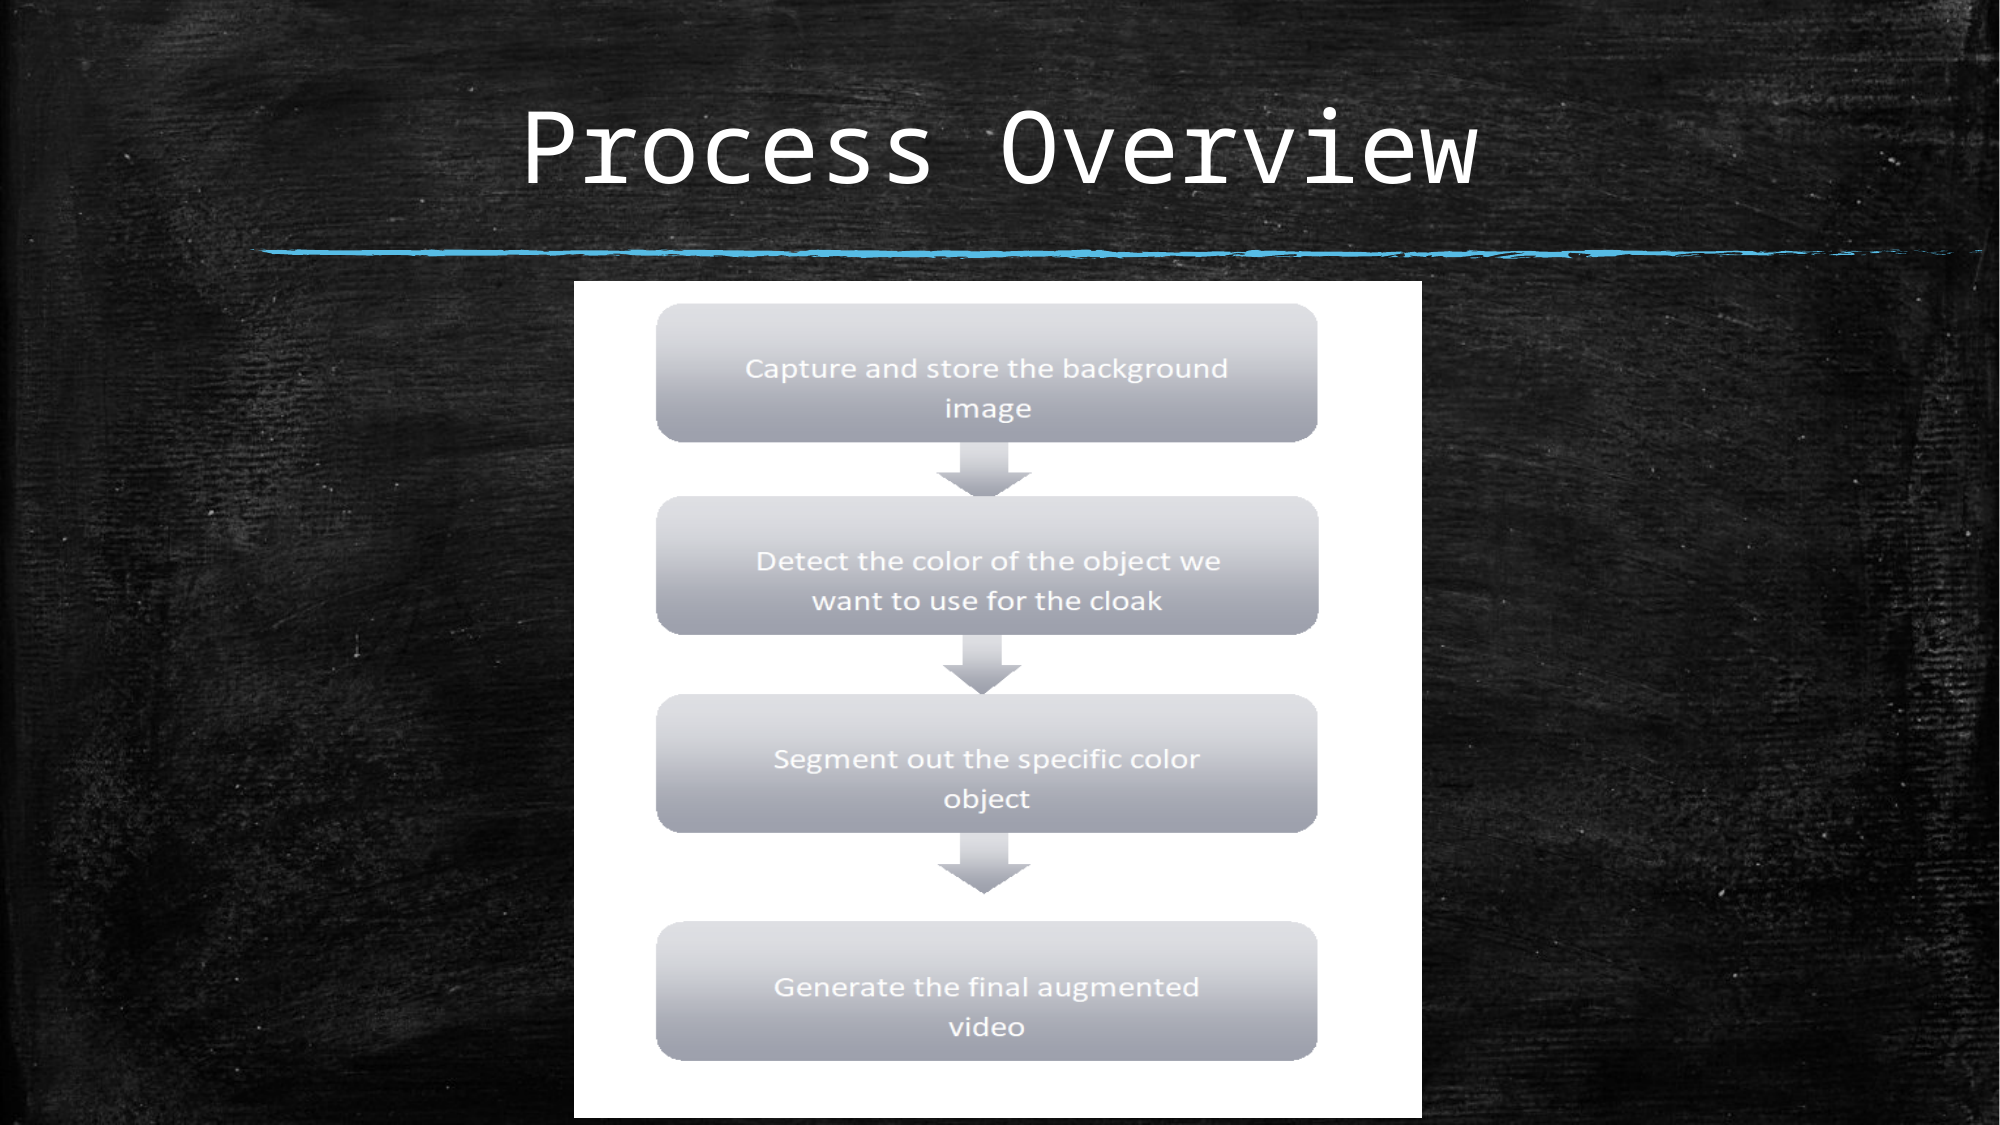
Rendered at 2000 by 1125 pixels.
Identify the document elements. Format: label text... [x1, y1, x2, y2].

title Process Overview [249, 45, 1750, 213]
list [574, 281, 1422, 1118]
